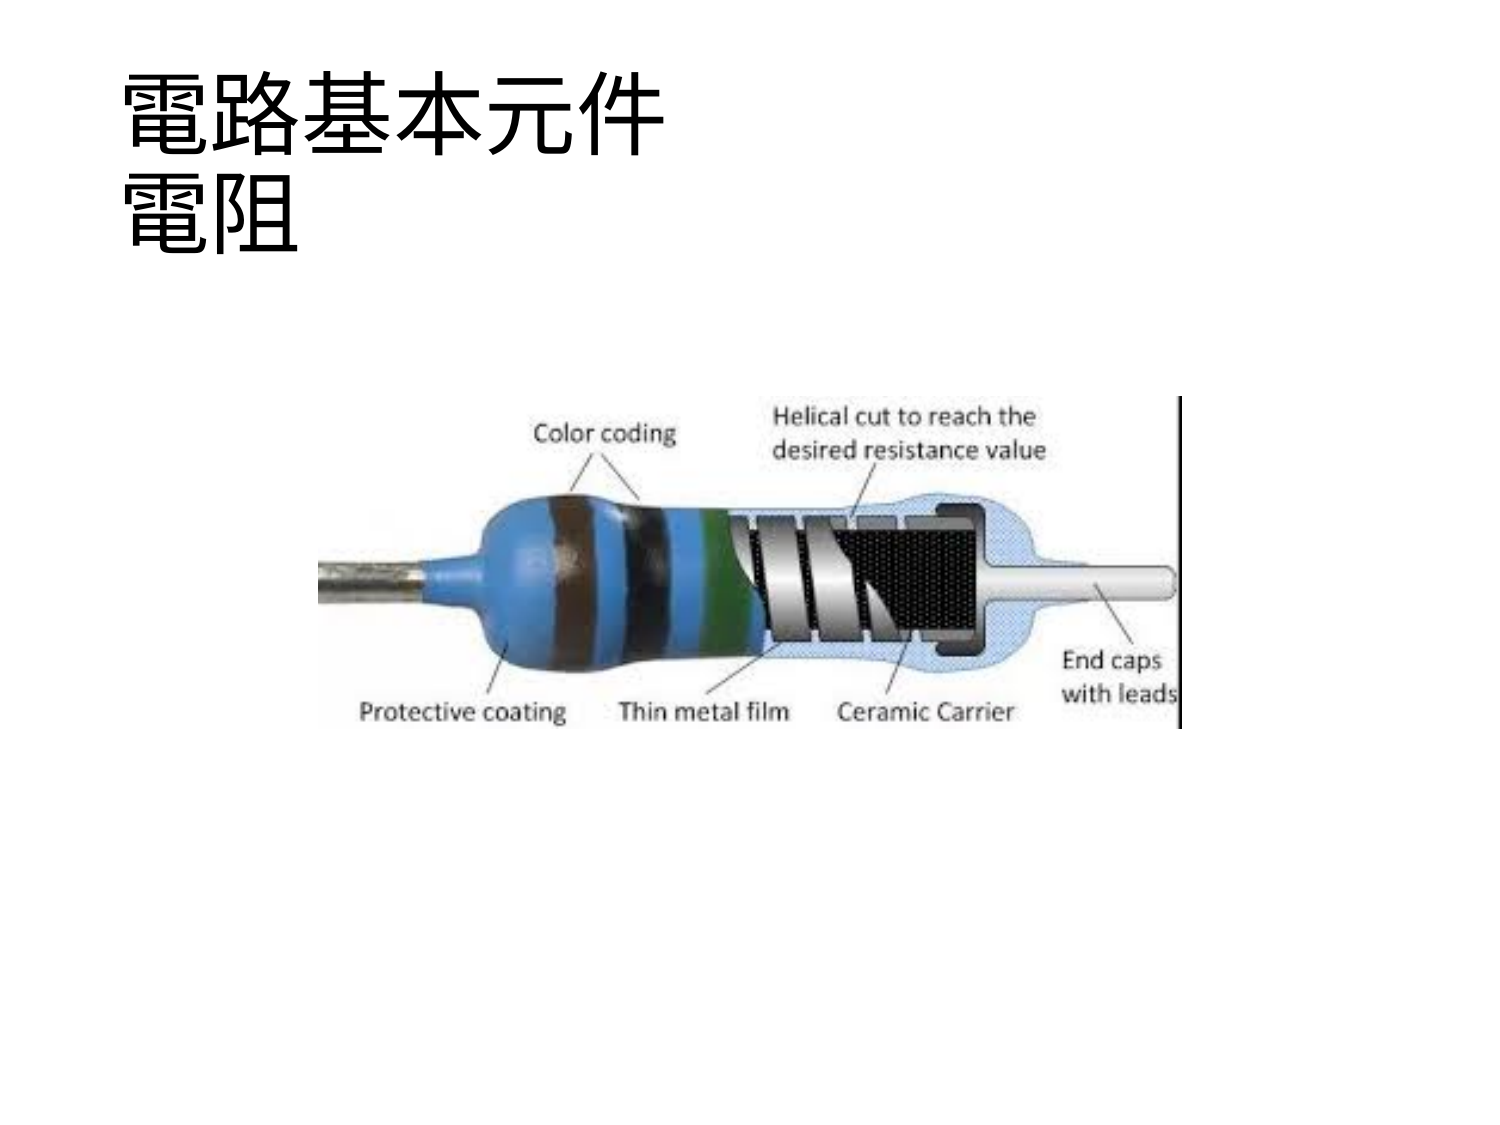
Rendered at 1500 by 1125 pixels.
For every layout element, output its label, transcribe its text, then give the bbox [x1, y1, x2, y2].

picture [318, 395, 1182, 729]
title 電路基本元件電阻 [103, 59, 741, 278]
